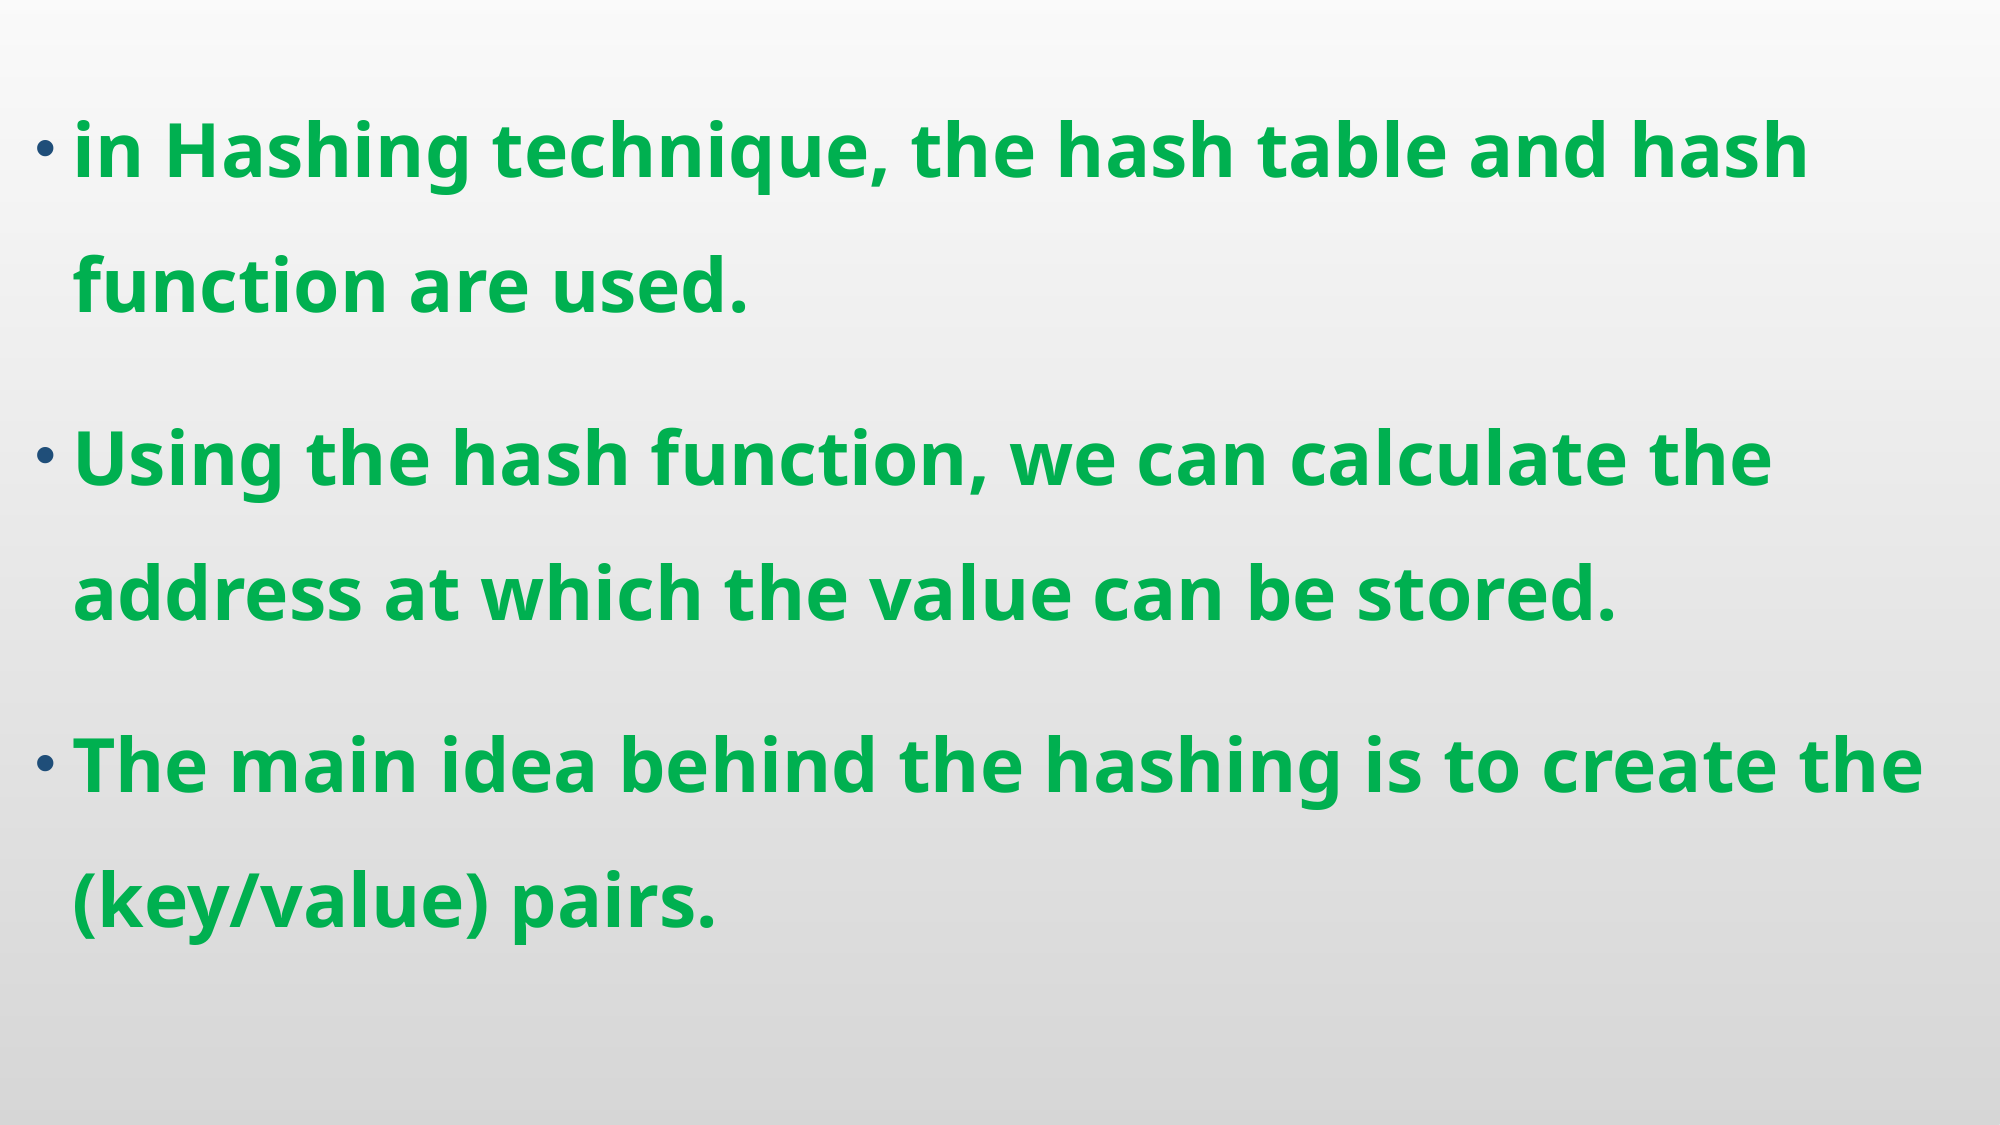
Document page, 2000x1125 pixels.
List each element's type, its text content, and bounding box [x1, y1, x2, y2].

list in Hashing technique, the hash table and hash function are used. Using the hash function, we can calculate the address at which the value can be stored. The main idea behind the hashing is to create the (key/value) pairs. [12, 50, 2000, 1058]
